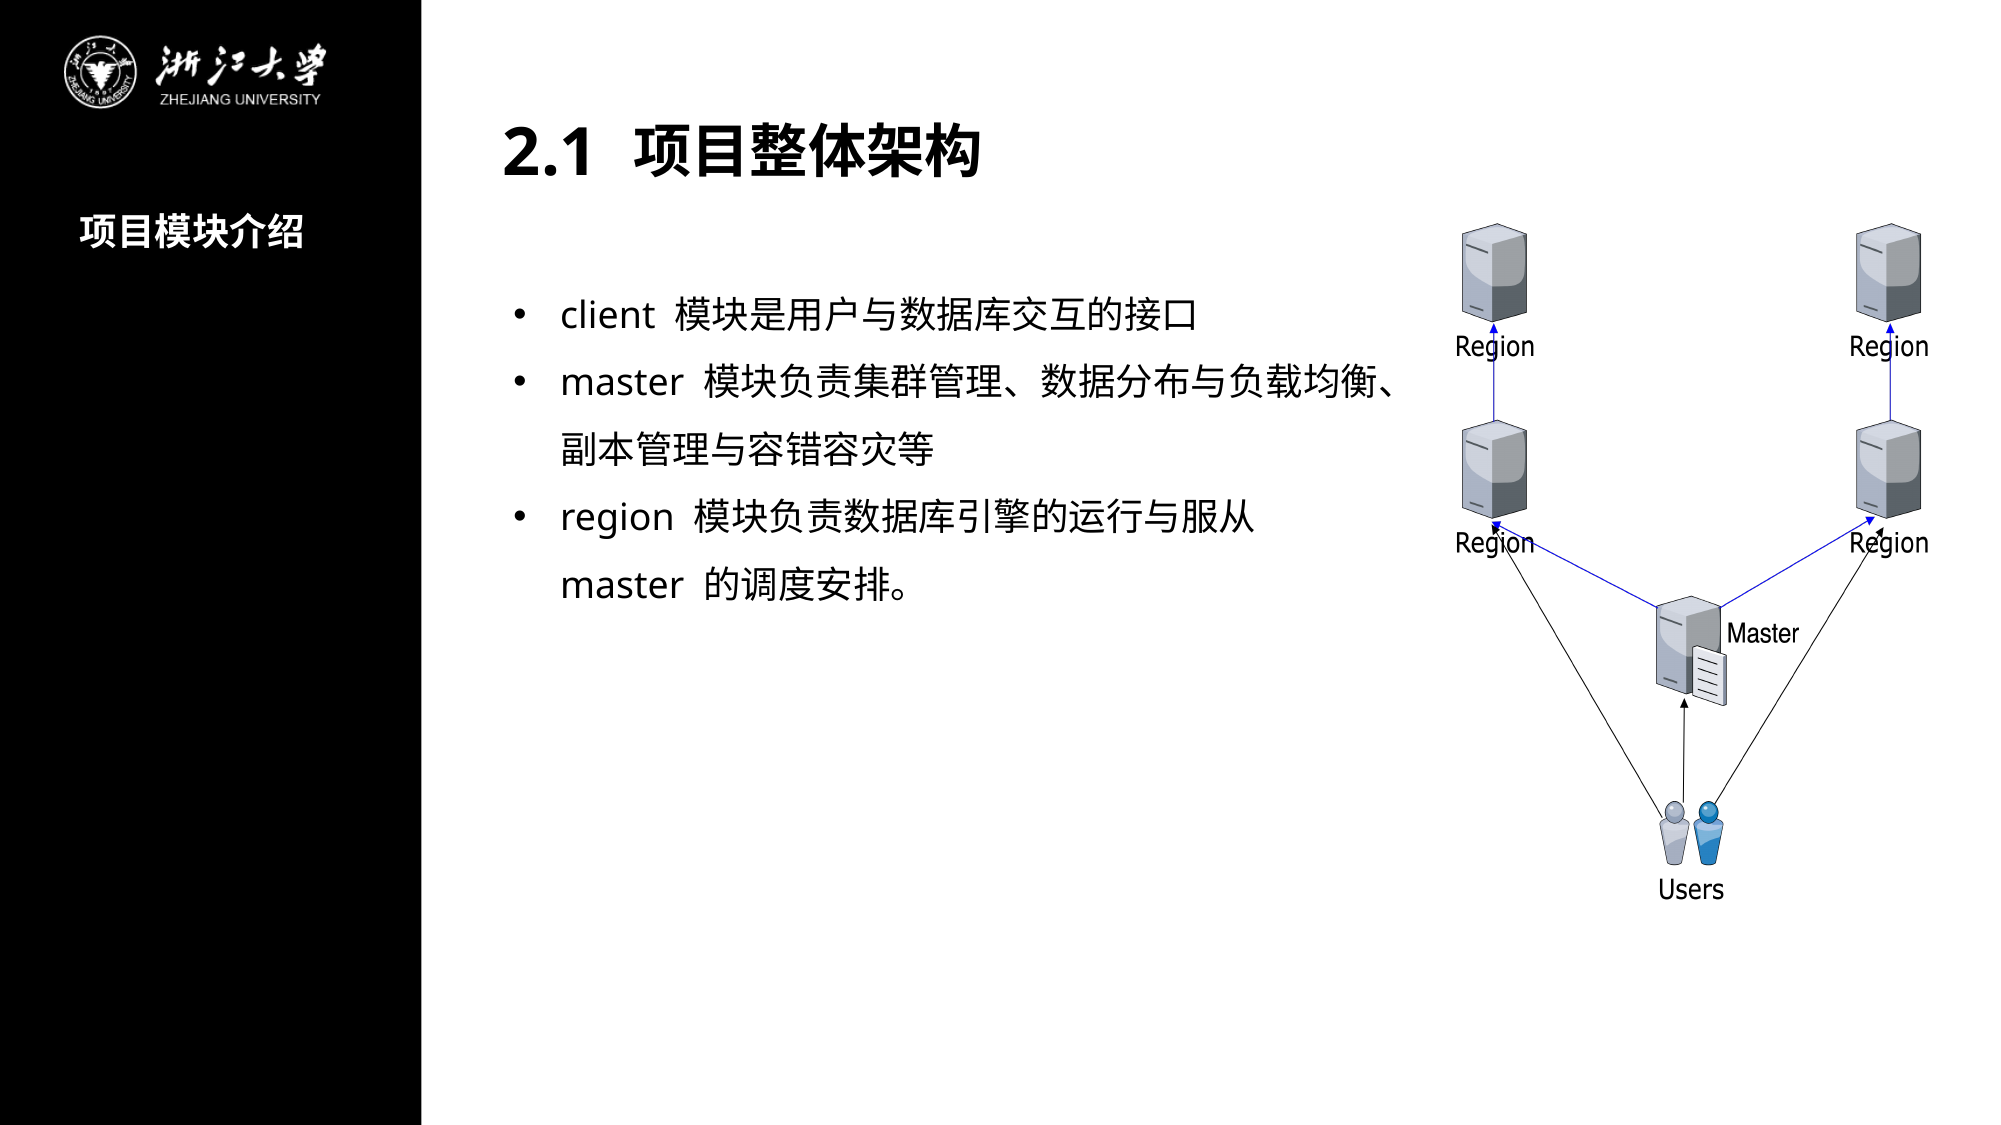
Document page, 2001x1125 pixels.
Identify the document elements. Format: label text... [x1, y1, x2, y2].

text_box 项目整体架构 [618, 106, 1291, 192]
text_box client 模块是用户与数据库交互的接口 master 模块负责集群管理、数据分布与负载均衡、副本管理与容错容灾等 region 模块负责数据库引擎的运行与服从 master 的调度安排。 [498, 260, 1408, 614]
picture [1454, 223, 1929, 907]
picture [64, 33, 338, 113]
text_box 2.1 [487, 101, 613, 197]
text_box 项目模块介绍 [64, 200, 362, 260]
text_box [0, 0, 422, 1125]
